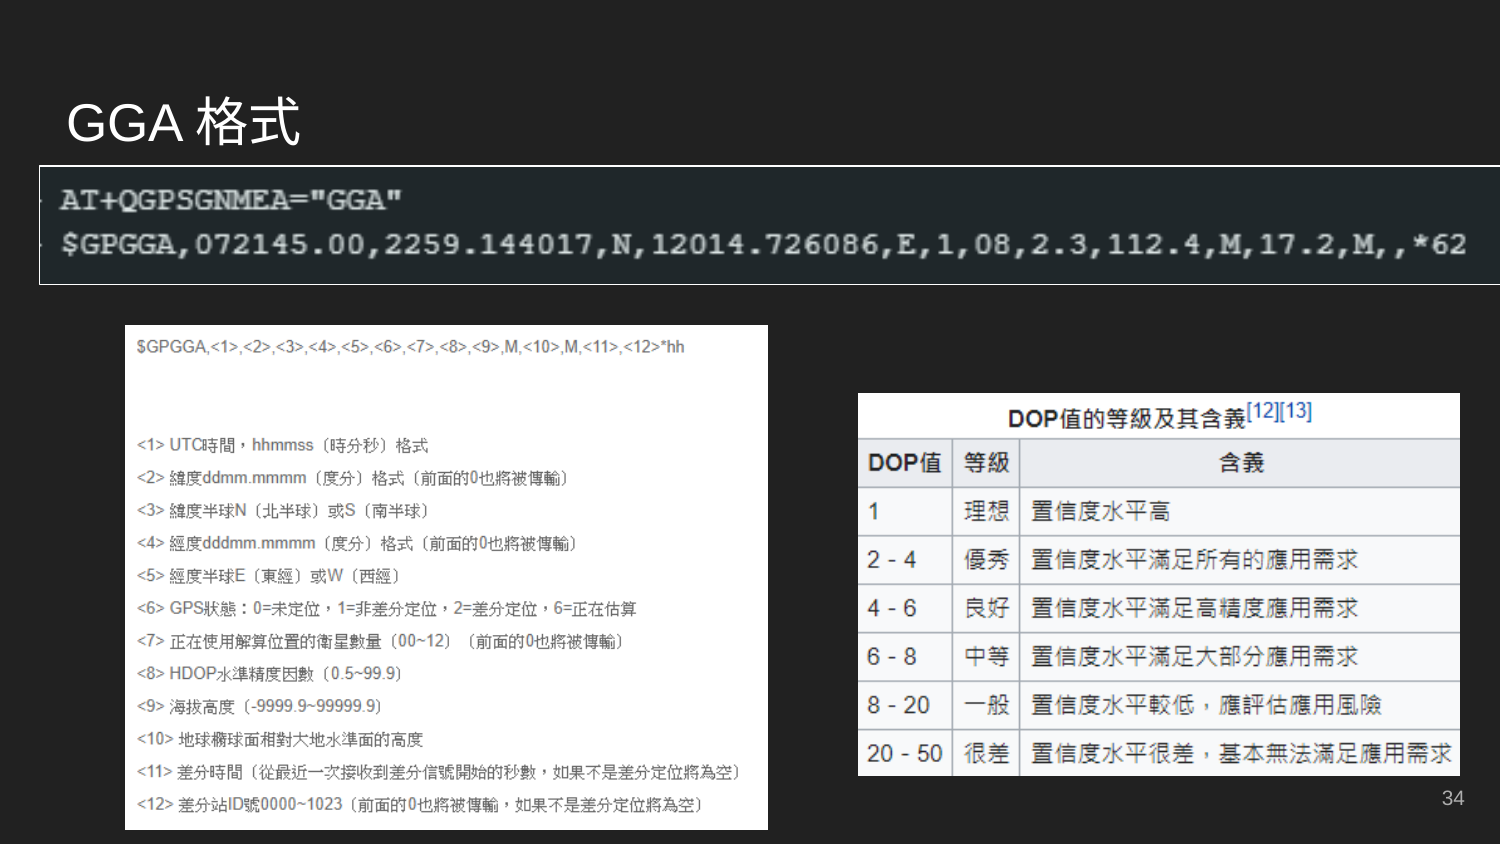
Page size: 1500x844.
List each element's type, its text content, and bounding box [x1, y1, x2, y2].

slide_number ‹#› [1389, 764, 1480, 830]
picture [857, 392, 1460, 777]
picture [125, 325, 769, 830]
title GGA格式 [51, 72, 1449, 165]
picture [40, 166, 1500, 285]
